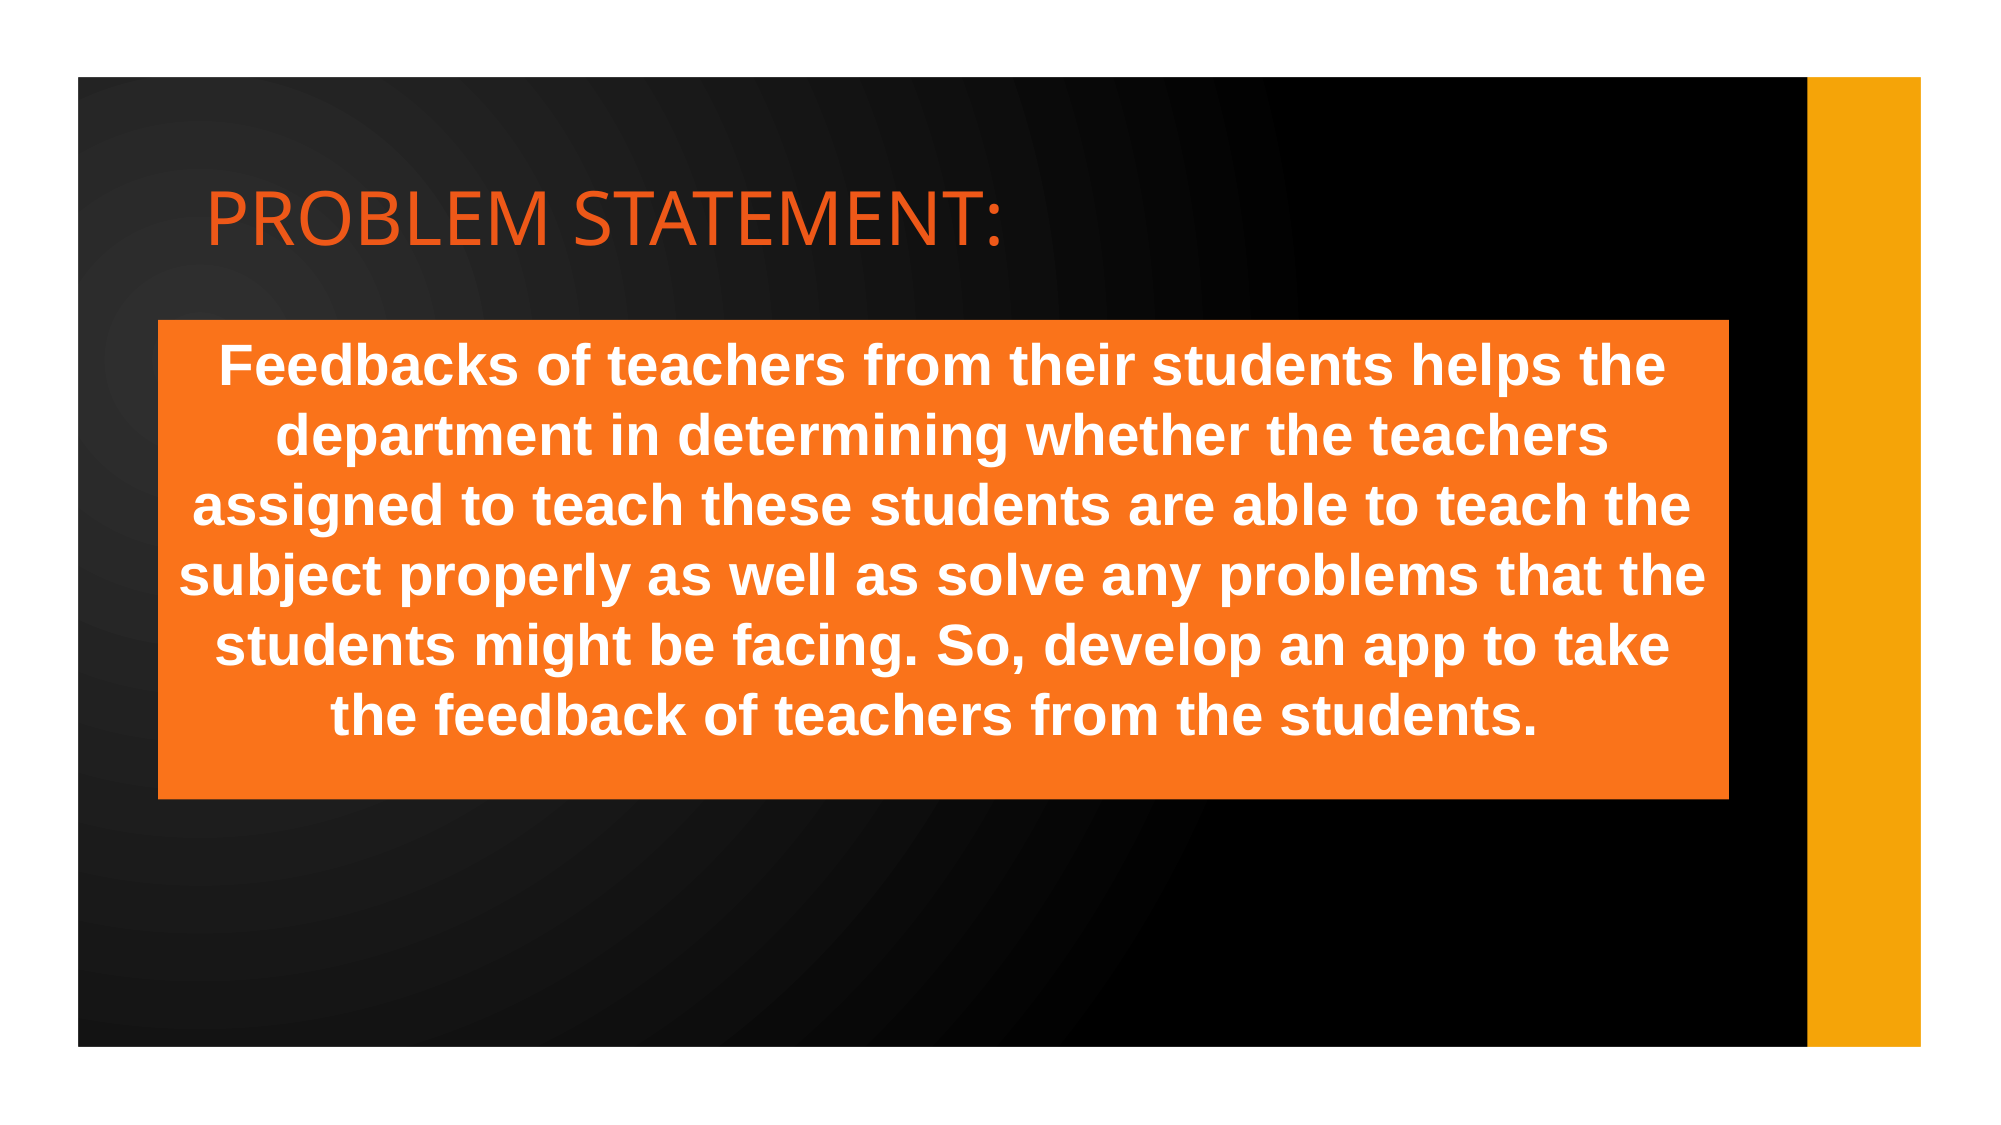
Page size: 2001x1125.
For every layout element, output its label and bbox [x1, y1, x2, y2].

text_box [0, 0, 2000, 1125]
